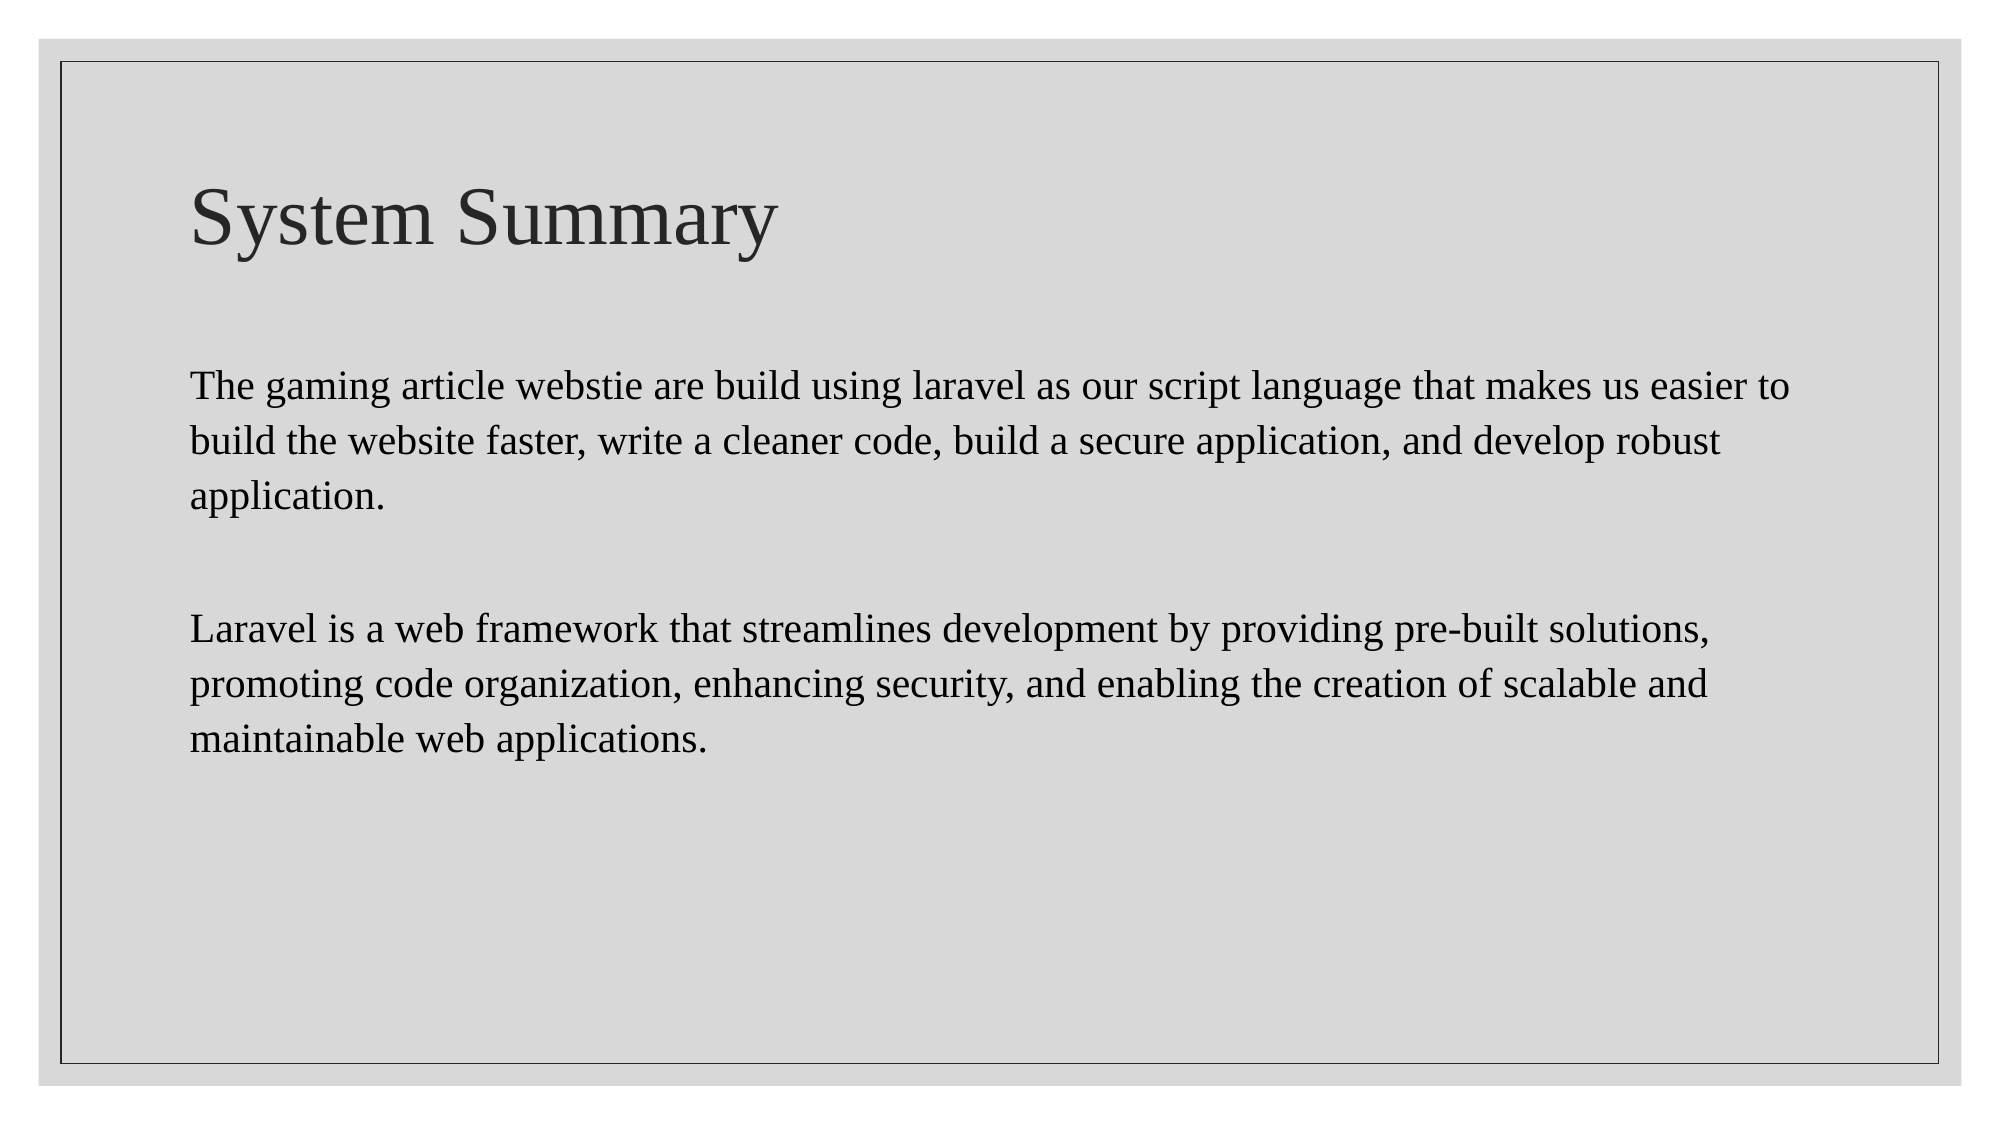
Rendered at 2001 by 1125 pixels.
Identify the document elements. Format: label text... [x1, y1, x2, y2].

title System Summary [174, 105, 1825, 331]
list The gaming article webstie are build using laravel as our script language that makes us easier to build the website faster, write a cleaner code, build a secure application, and develop robust application. Laravel is a web framework that streamlines development by providing pre-built solutions, promoting code organization, enhancing security, and enabling the creation of scalable and maintainable web applications. [174, 345, 1825, 977]
